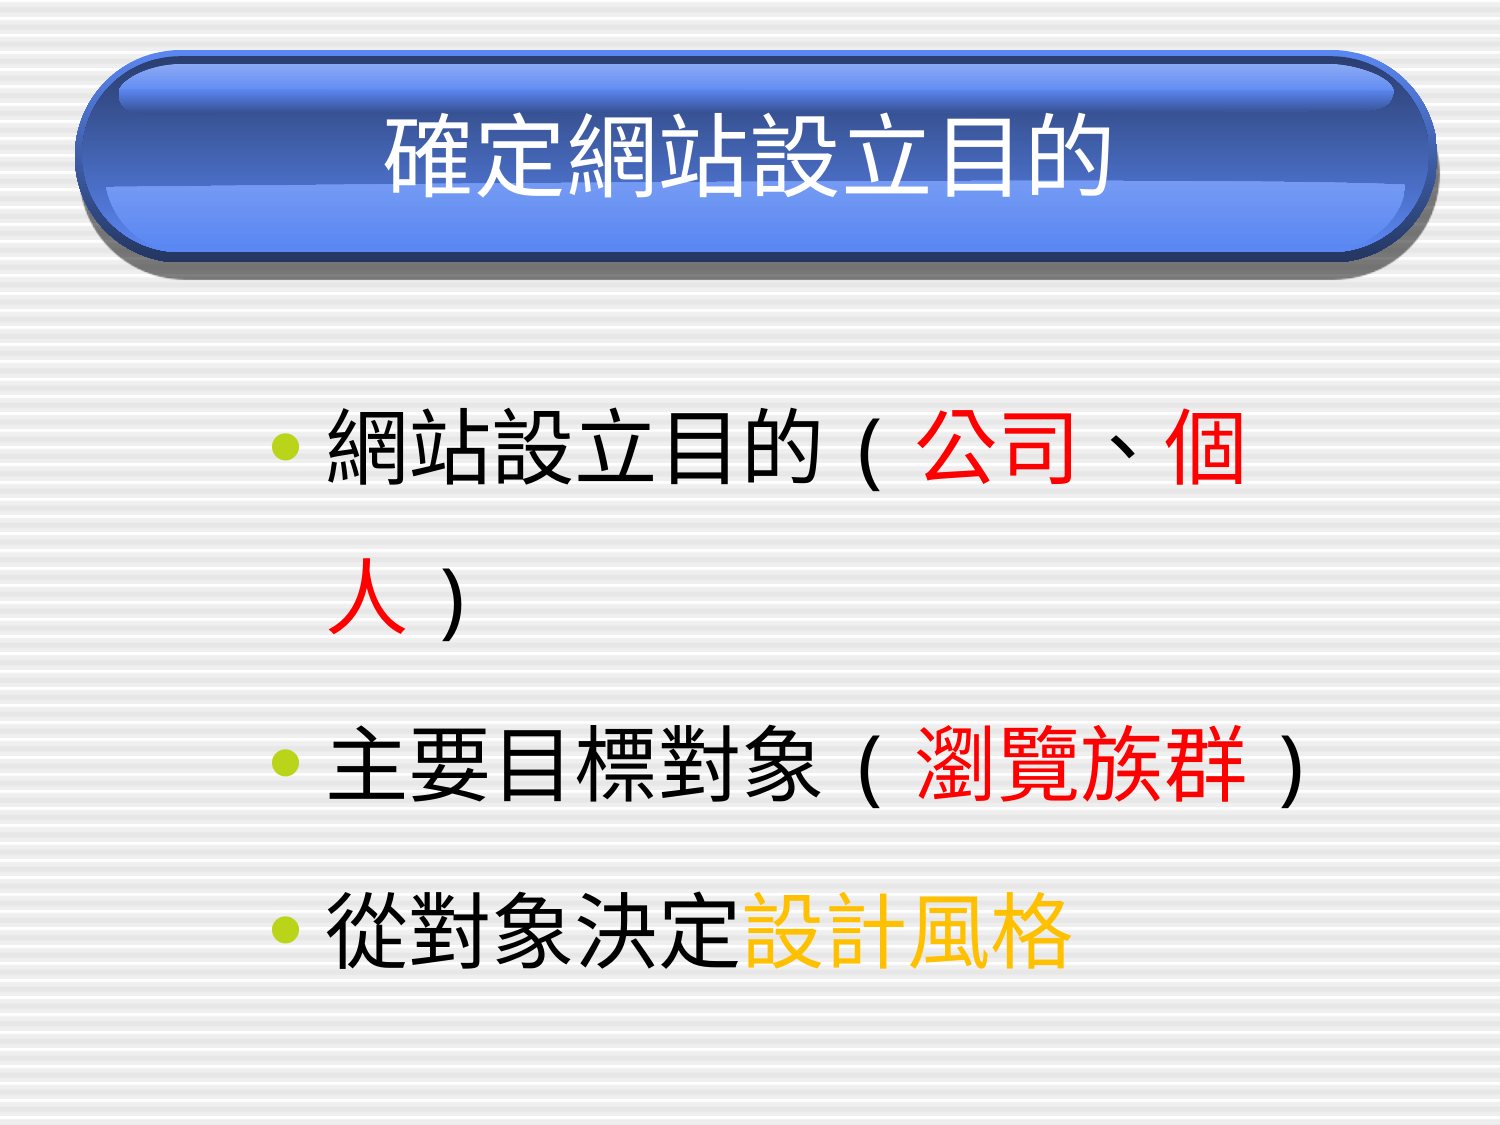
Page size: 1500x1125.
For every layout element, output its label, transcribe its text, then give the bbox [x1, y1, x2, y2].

picture [0, 0, 1500, 1125]
title 確定網站設立目的 [112, 60, 1388, 249]
list 網站設立目的(公司、個人) 主要目標對象(瀏覽族群) 從對象決定設計風格 [253, 337, 1379, 932]
